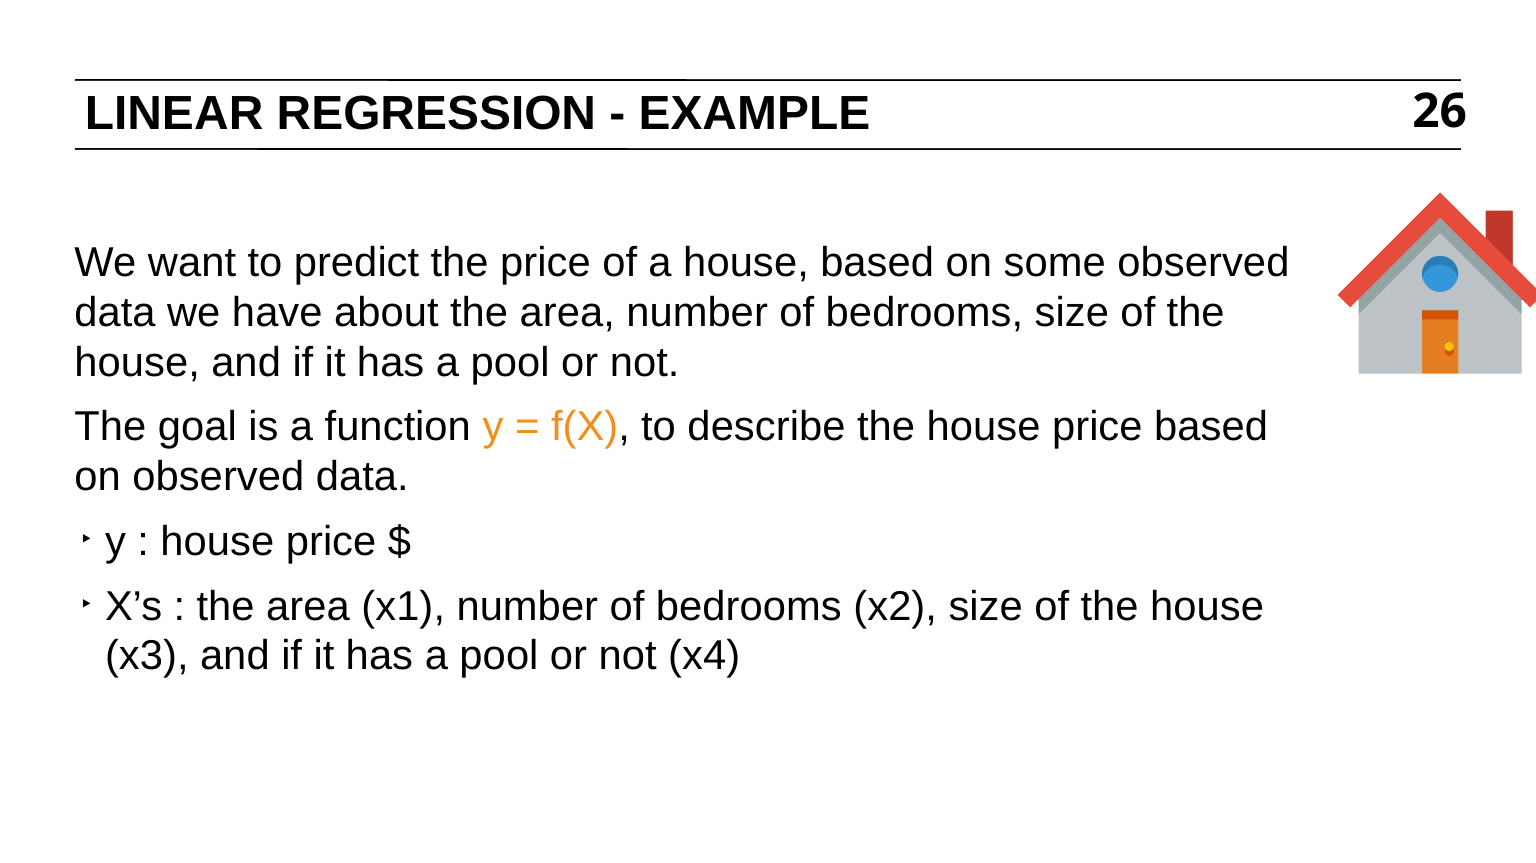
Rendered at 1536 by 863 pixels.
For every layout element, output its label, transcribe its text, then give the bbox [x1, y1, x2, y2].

title LINEAR REGRESSION - EXAMPLE [76, 82, 1369, 251]
picture [1330, 183, 1536, 402]
slide_number 26 [1410, 83, 1470, 142]
text_box We want to predict the price of a house, based on some observed data we have about the area, number of bedrooms, size of the house, and if it has a pool or not. The goal is a function y = f(X), to describe the house price based on observed data. y : house price $ X’s : the area (x1), number of bedrooms (x2), size of the house (x3), and if it has a pool or not (x4) [74, 234, 1324, 744]
